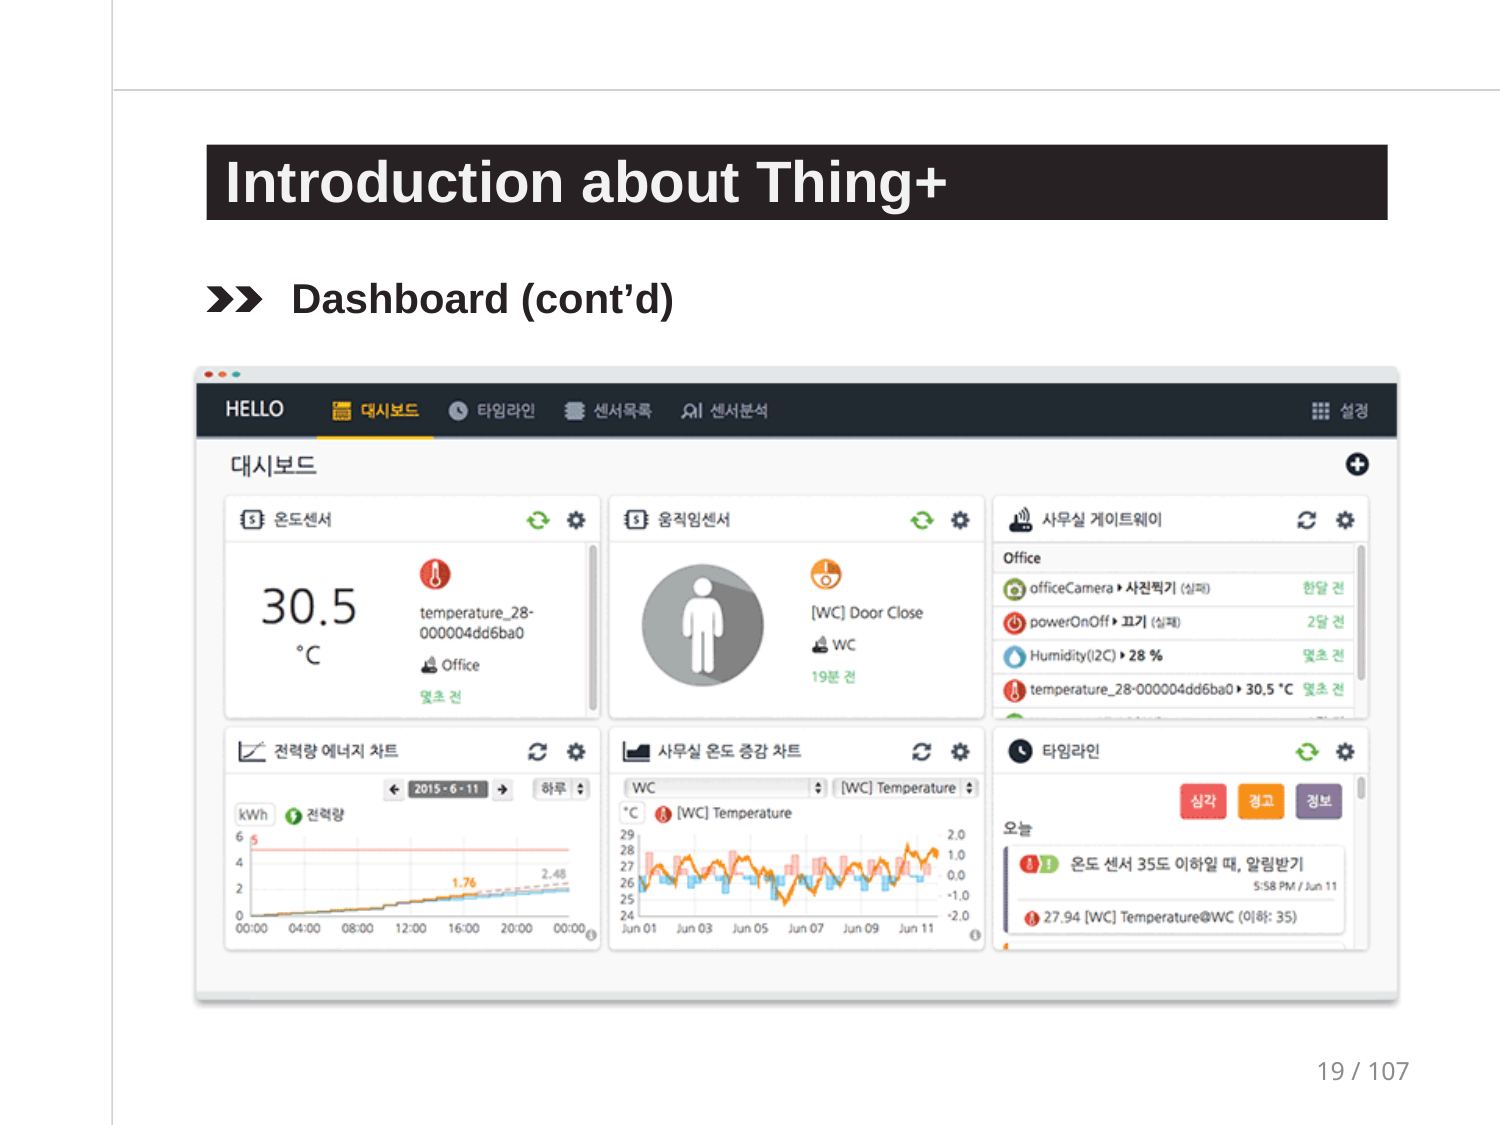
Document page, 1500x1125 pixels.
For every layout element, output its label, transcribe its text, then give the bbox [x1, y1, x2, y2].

slide_number 19 / 107 [1074, 1042, 1425, 1103]
picture [178, 349, 1417, 1019]
text_box Introduction about Thing+ [194, 137, 1447, 222]
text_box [206, 264, 1426, 407]
